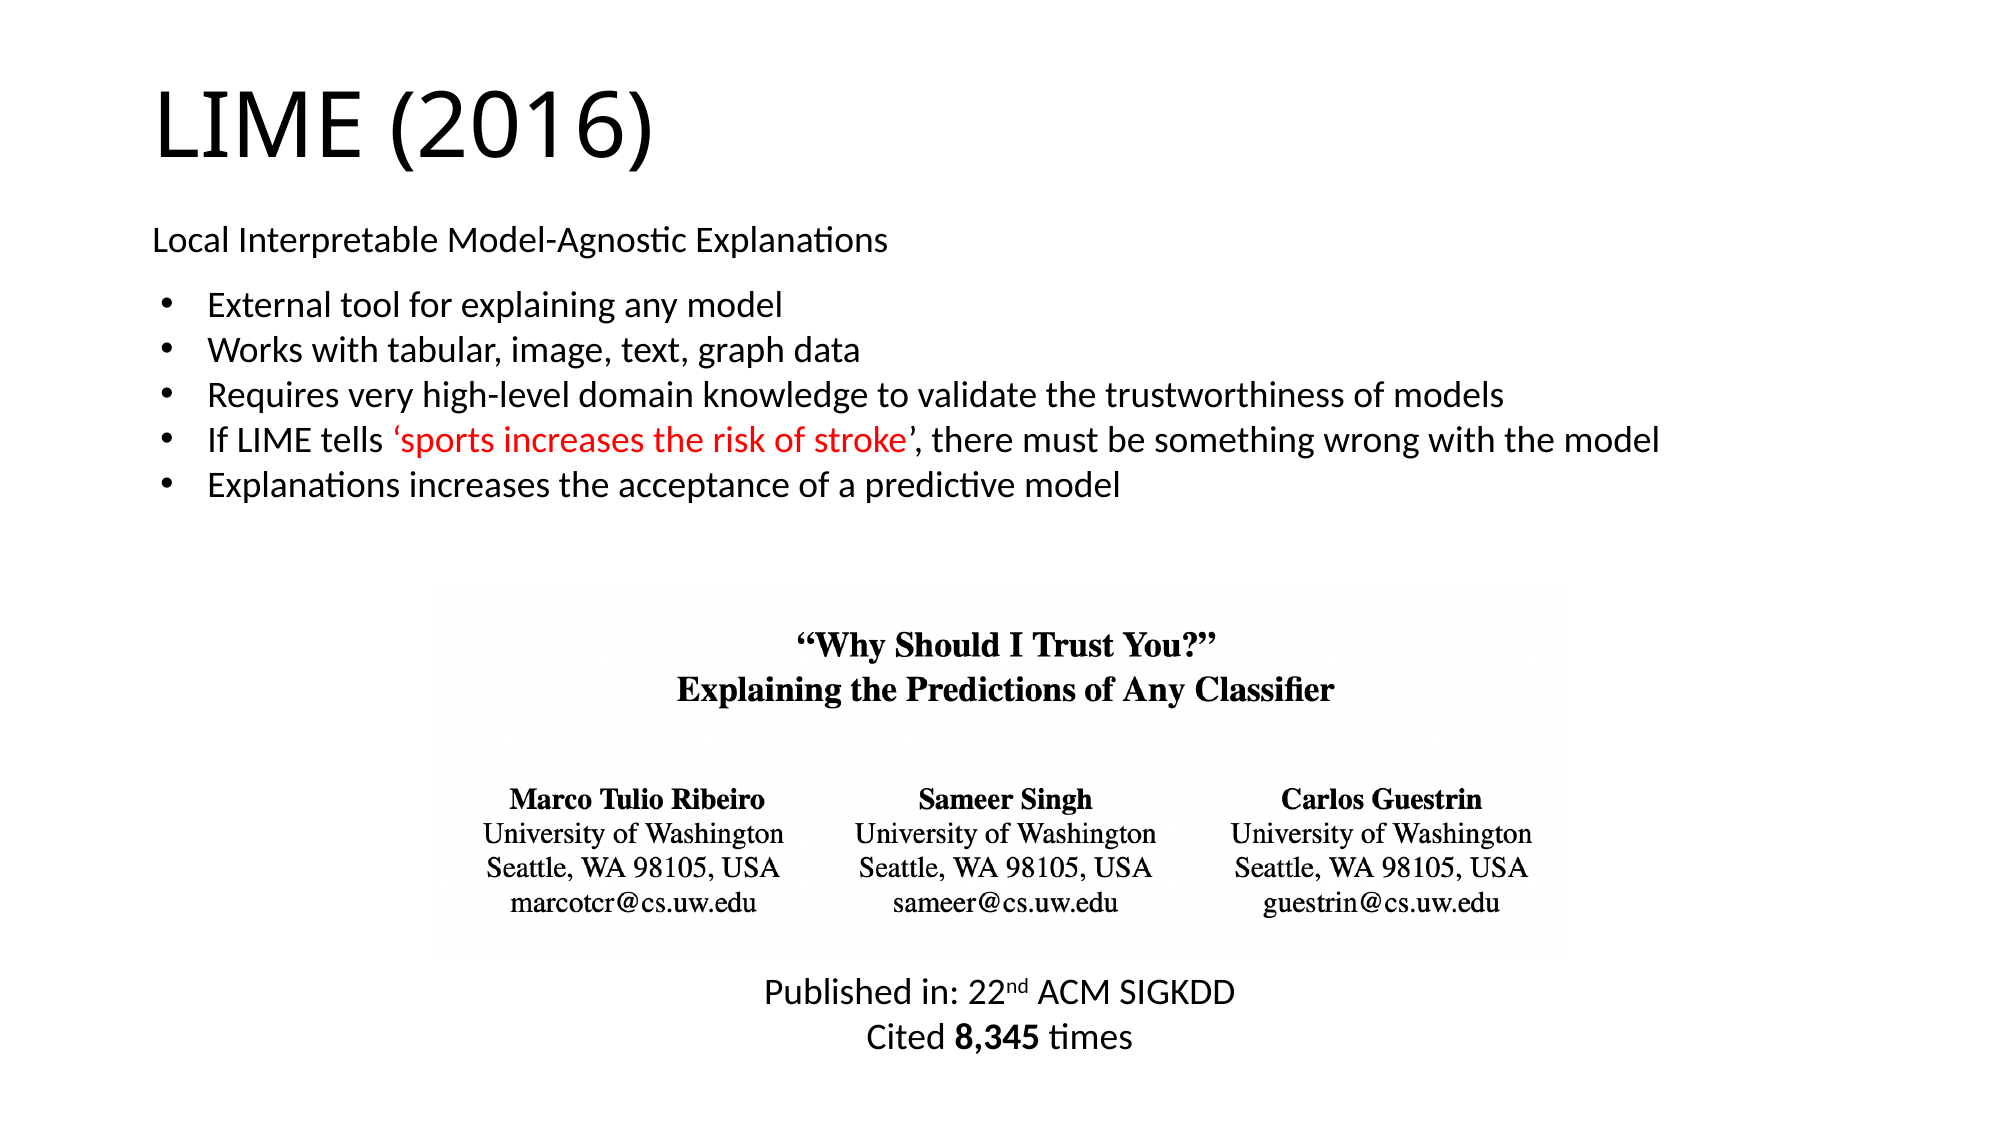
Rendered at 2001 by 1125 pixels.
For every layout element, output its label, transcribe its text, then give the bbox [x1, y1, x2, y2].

picture [432, 584, 1568, 960]
text_box External tool for explaining any model Works with tabular, image, text, graph data Requires very high-level domain knowledge to validate the trustworthiness of models If LIME tells ‘sports increases the risk of stroke’, there must be something wrong with the model Explanations increases the acceptance of a predictive model [145, 272, 1677, 513]
title LIME (2016) [137, 59, 1863, 195]
text_box Published in: 22nd ACM SIGKDD Cited 8,345 times [749, 960, 1251, 1065]
text_box Local Interpretable Model-Agnostic Explanations [137, 207, 1138, 268]
